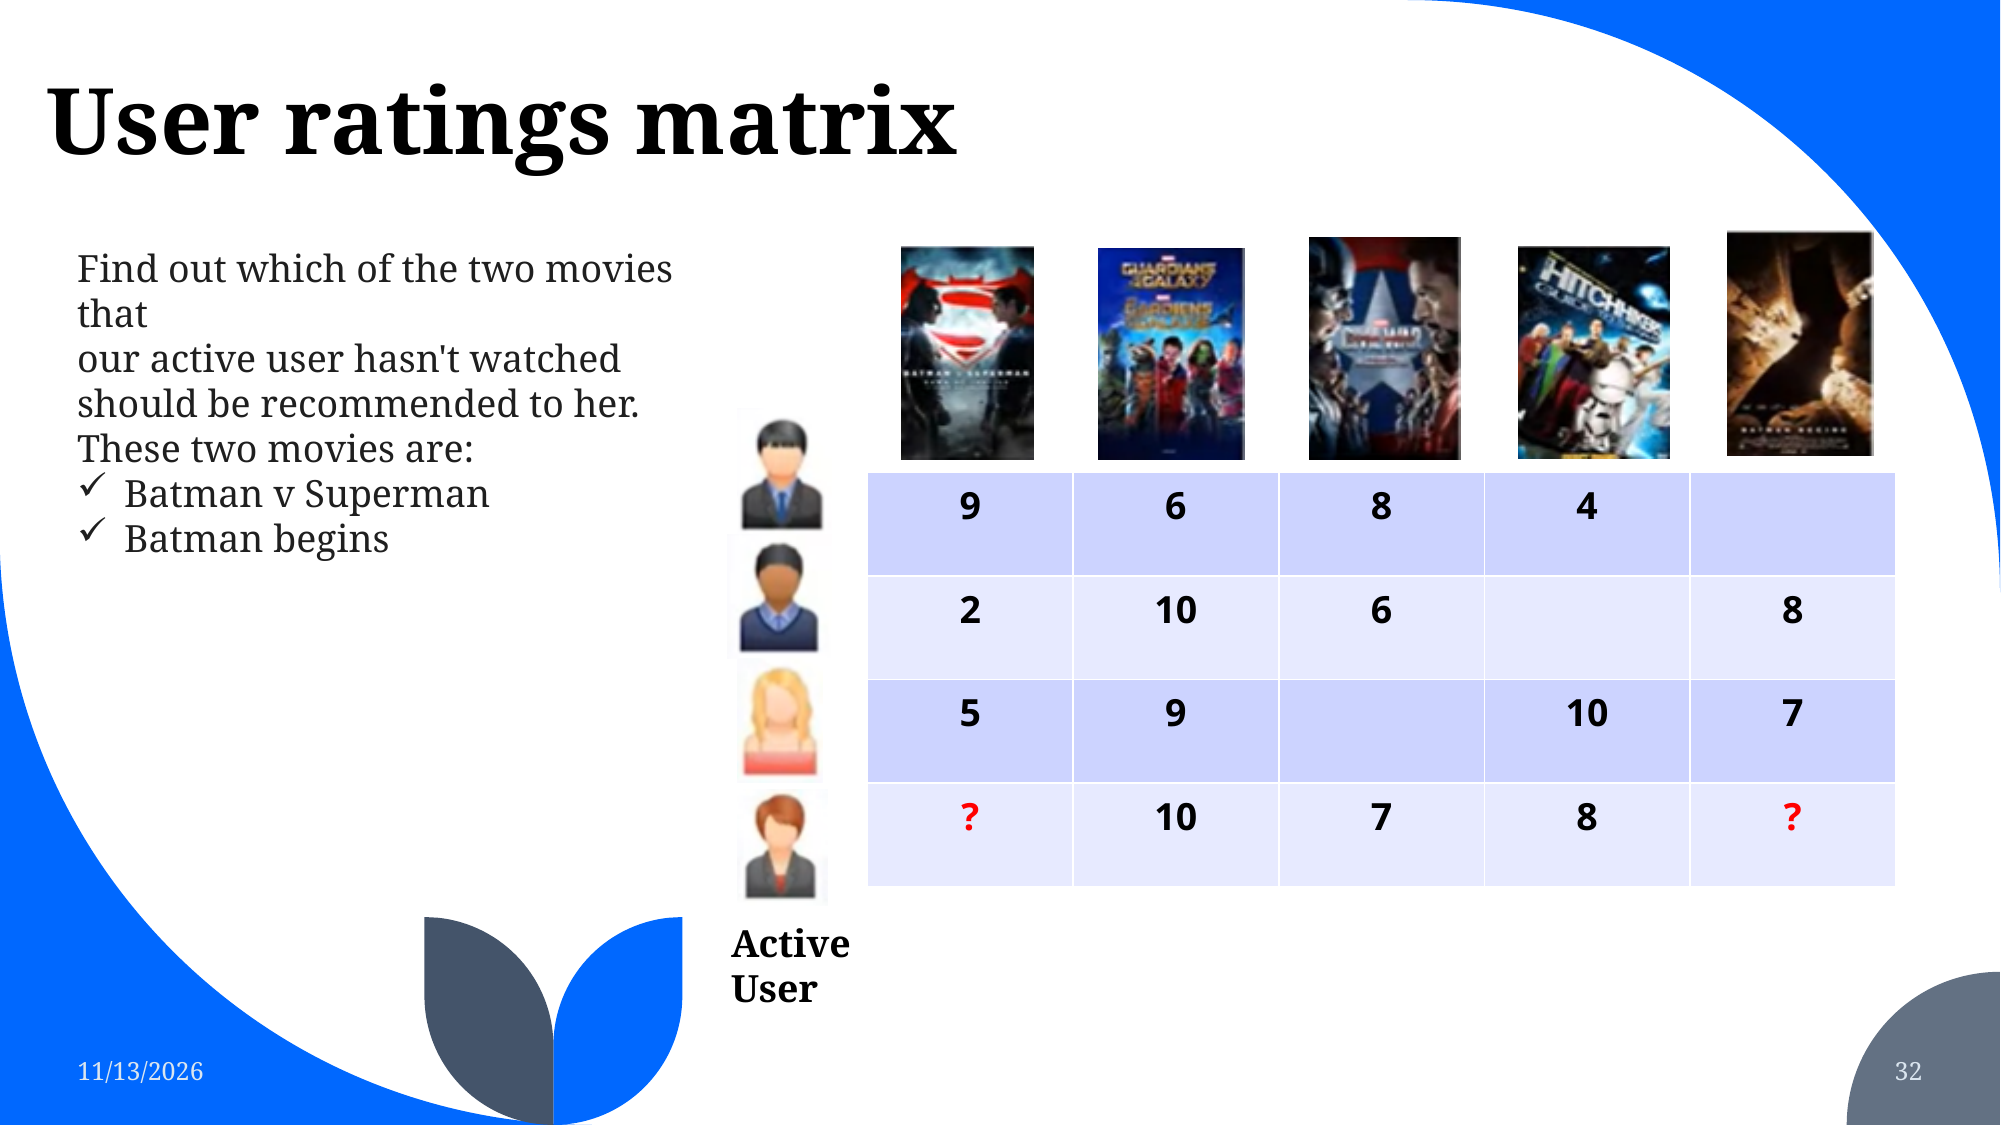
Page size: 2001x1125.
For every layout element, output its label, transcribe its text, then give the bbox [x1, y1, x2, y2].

table_cell 5 [868, 680, 1072, 782]
table_header 6 [1074, 473, 1278, 575]
table_cell 7 [1691, 680, 1895, 782]
table_cell ? [868, 784, 1072, 886]
text_box Find out which of the two movies that our active user hasn't watched should be recommended to her. These two movies are: Batman v Superman Batman begins [62, 237, 702, 613]
table_cell 10 [1074, 784, 1278, 886]
table_cell [1485, 577, 1689, 679]
title User ratings matrix [31, 49, 1637, 183]
picture [1309, 237, 1461, 460]
picture [1727, 229, 1874, 456]
picture [1518, 246, 1670, 460]
table_header 8 [1280, 473, 1484, 575]
table_cell 10 [1074, 577, 1278, 679]
table_header 9 [868, 473, 1072, 575]
picture [737, 789, 828, 906]
table_cell ? [1691, 784, 1895, 886]
table_cell 10 [1485, 680, 1689, 782]
table_header 4 [1485, 473, 1689, 575]
picture [727, 408, 832, 783]
table_cell 2 [868, 577, 1072, 679]
table_cell 7 [1280, 784, 1484, 886]
table_cell [1280, 680, 1484, 782]
table_header [1691, 473, 1895, 575]
slide_number 32 [1665, 1042, 1938, 1103]
table_cell 8 [1485, 784, 1689, 886]
table_cell 6 [1280, 577, 1484, 679]
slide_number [62, 1042, 353, 1103]
picture [901, 246, 1034, 460]
text_box Active User [716, 912, 940, 1018]
picture [1098, 248, 1245, 460]
table_cell 9 [1074, 680, 1278, 782]
table_cell 8 [1691, 577, 1895, 679]
